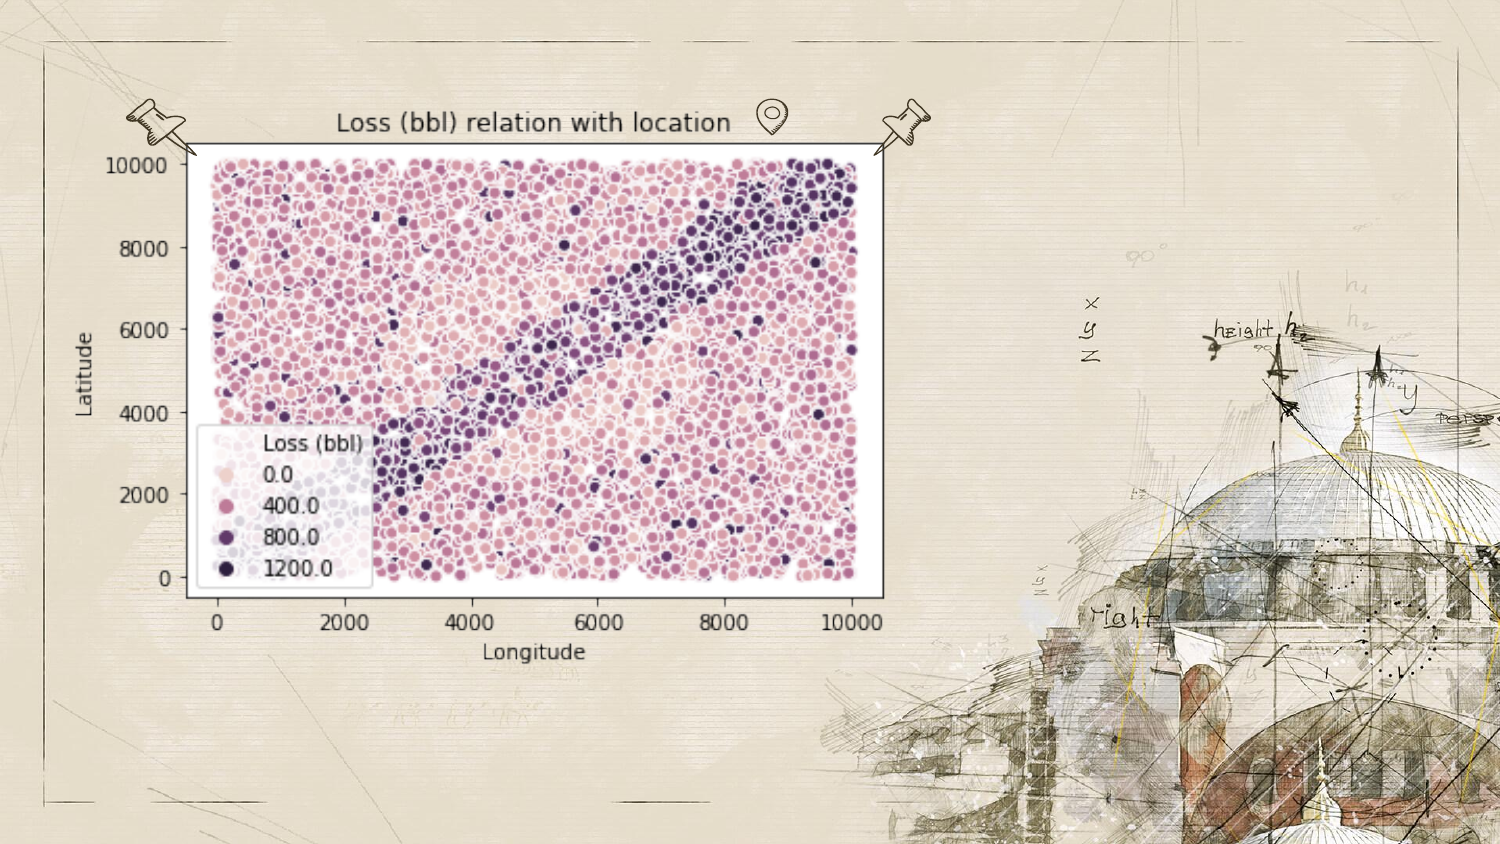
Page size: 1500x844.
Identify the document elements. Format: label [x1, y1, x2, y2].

picture [0, 0, 1500, 844]
text_box [909, 98, 931, 146]
